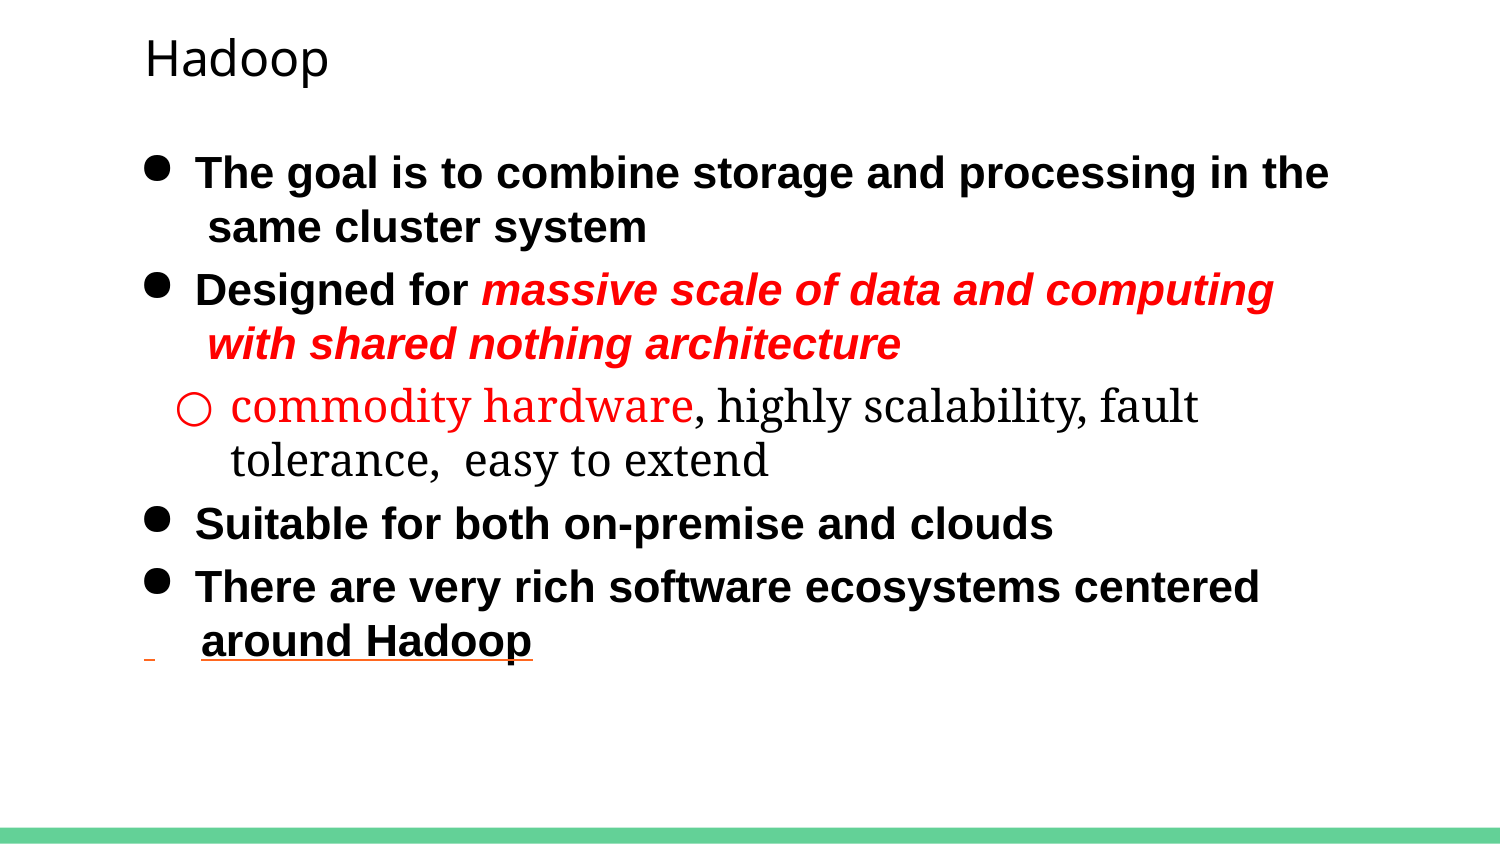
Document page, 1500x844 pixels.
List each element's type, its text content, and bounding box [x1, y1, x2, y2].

title Hadoop [142, 24, 398, 132]
text_box The goal is to combine storage and processing in the same cluster system Designed for massive scale of data and computing with shared nothing architecture commodity hardware, highly scalability, fault tolerance, easy to extend Suitable for both on-premise and clouds There are very rich software ecosystems centered around Hadoop [137, 132, 1358, 720]
